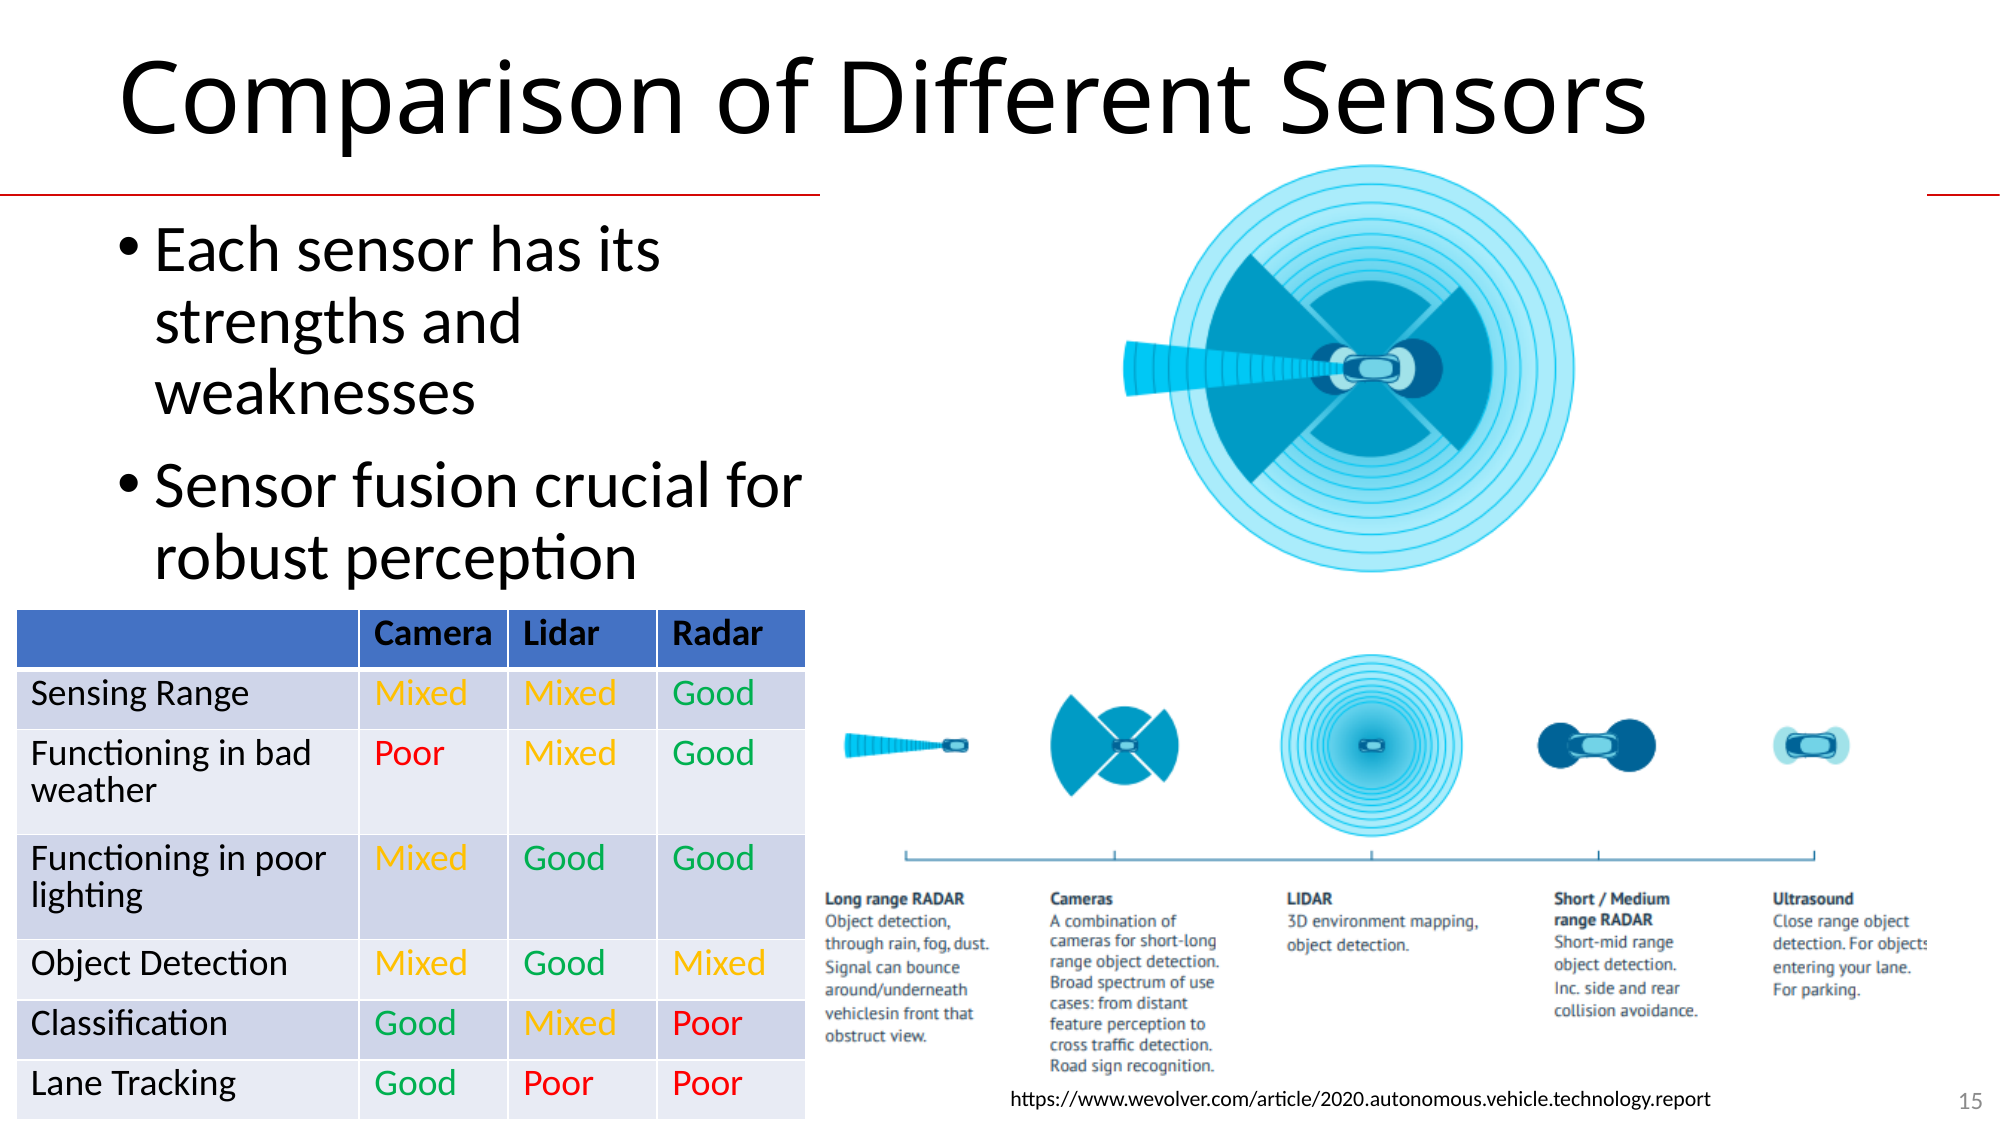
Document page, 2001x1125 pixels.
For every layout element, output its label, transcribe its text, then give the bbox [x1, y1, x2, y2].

title Comparison of Different Sensors [102, 13, 1899, 189]
table_header Camera [360, 610, 507, 667]
table_cell Lane Tracking [17, 1061, 358, 1119]
table_cell Functioning in bad weather [17, 730, 358, 834]
picture [820, 163, 1927, 1082]
table_cell Object Detection [17, 940, 358, 999]
table_cell Mixed [509, 1001, 656, 1059]
table_cell Good [509, 940, 656, 999]
table_cell Good [658, 835, 805, 939]
table_cell Classification [17, 1001, 358, 1059]
table_cell Poor [509, 1061, 656, 1119]
table_header Radar [658, 610, 805, 667]
table_cell Good [509, 835, 656, 939]
table_cell Good [360, 1061, 507, 1119]
list Each sensor has its strengths and weaknesses Sensor fusion crucial for robust perception [102, 206, 820, 1059]
table_cell Functioning in poor lighting [17, 835, 358, 939]
table_cell Good [360, 1001, 507, 1059]
table_cell Poor [360, 730, 507, 834]
table_cell Good [658, 672, 805, 729]
table_cell Mixed [360, 672, 507, 729]
table_header [17, 610, 358, 667]
table_cell Poor [658, 1001, 805, 1059]
table_cell Mixed [509, 730, 656, 834]
slide_number 15 [1548, 1069, 1999, 1125]
table_cell Sensing Range [17, 672, 358, 729]
text_box https://www.wevolver.com/article/2020.autonomous.vehicle.technology.report [995, 1082, 1752, 1119]
table_cell Mixed [658, 940, 805, 999]
table_cell Good [658, 730, 805, 834]
table_header Lidar [509, 610, 656, 667]
table_cell Mixed [509, 672, 656, 729]
table_cell Mixed [360, 835, 507, 939]
table_cell Mixed [360, 940, 507, 999]
table_cell Poor [658, 1061, 805, 1119]
